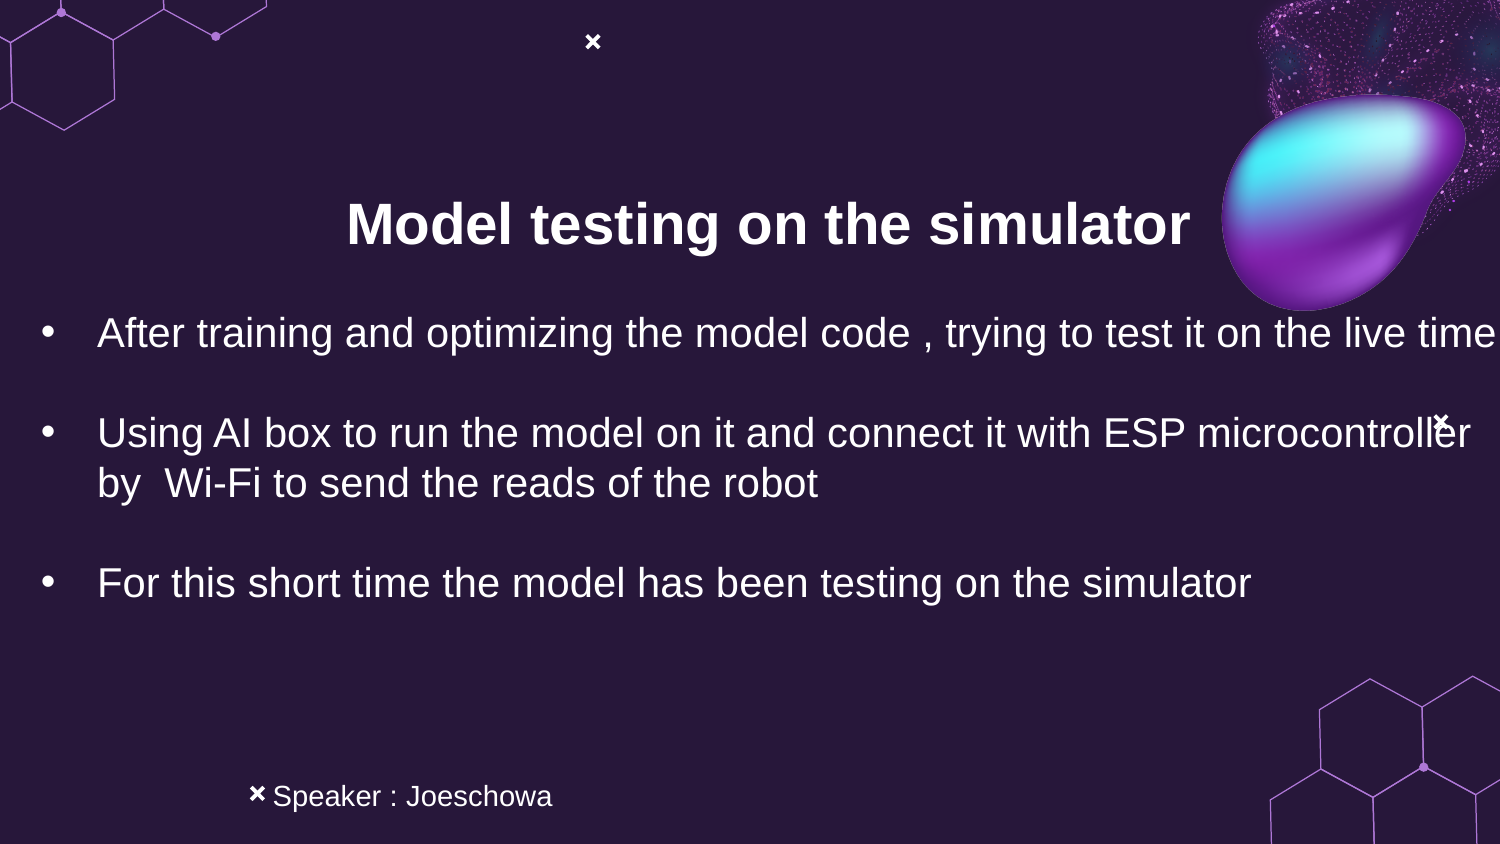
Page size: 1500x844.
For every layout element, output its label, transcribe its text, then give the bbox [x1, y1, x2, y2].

picture [1187, 0, 1500, 178]
text_box Speaker : Joeschowa [258, 769, 659, 844]
text_box Model testing on the simulator After training and optimizing the model code , trying to test it on the live time Using AI box to run the model on it and connect it with ESP microcontroller by Wi-Fi to send the reads of the robot For this short time the model has been testing on the simulator [25, 178, 1500, 614]
